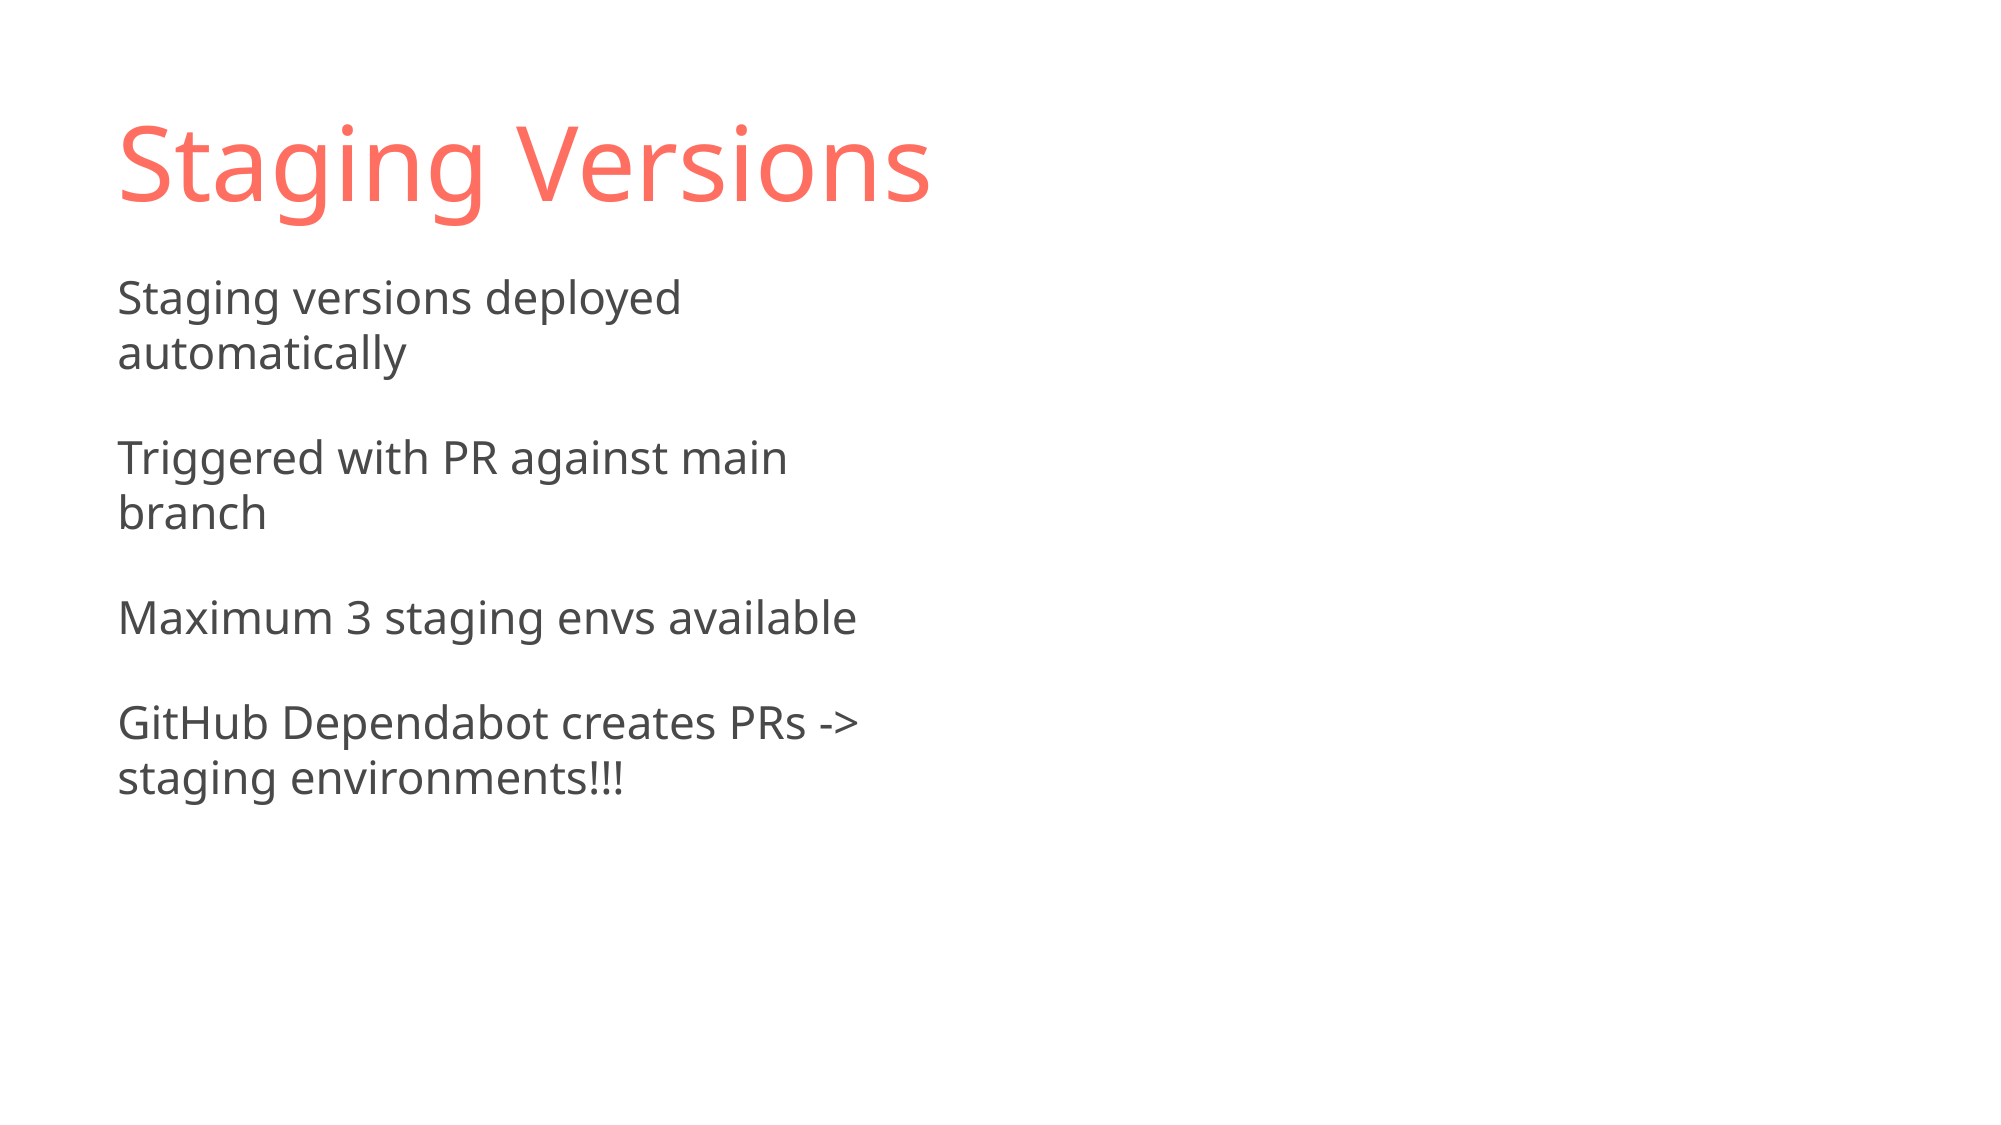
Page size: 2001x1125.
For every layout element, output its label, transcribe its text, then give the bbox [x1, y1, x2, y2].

title Staging Versions [102, 119, 1898, 238]
list Staging versions deployed automatically Triggered with PR against main branch Maximum 3 staging envs available GitHub Dependabot creates PRs -> staging environments!!! [102, 261, 900, 1006]
